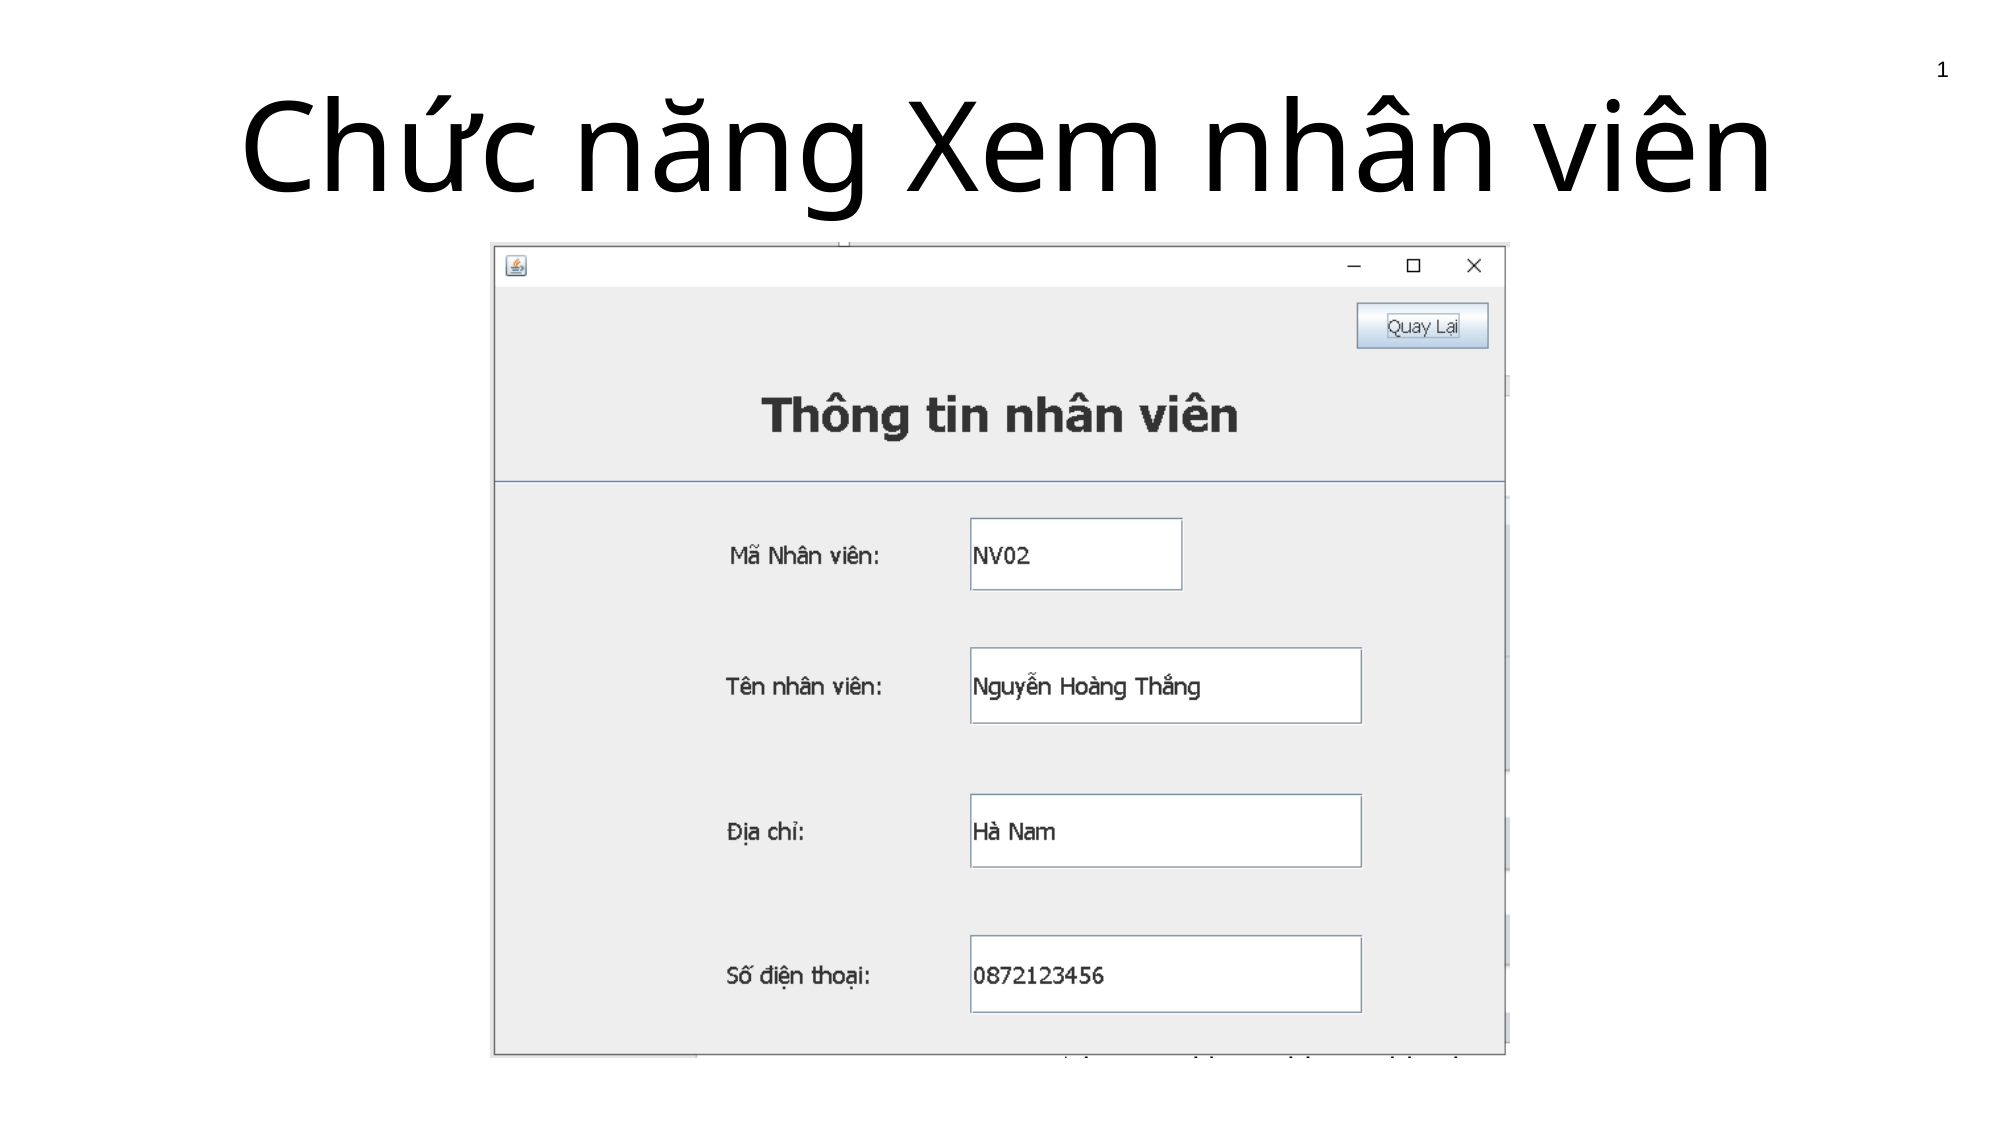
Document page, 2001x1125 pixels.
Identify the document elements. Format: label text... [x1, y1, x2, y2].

text_box 1 [1840, 45, 1949, 83]
text_box Chức năng Xem nhân viên [65, 6, 1952, 217]
picture [490, 242, 1510, 1058]
